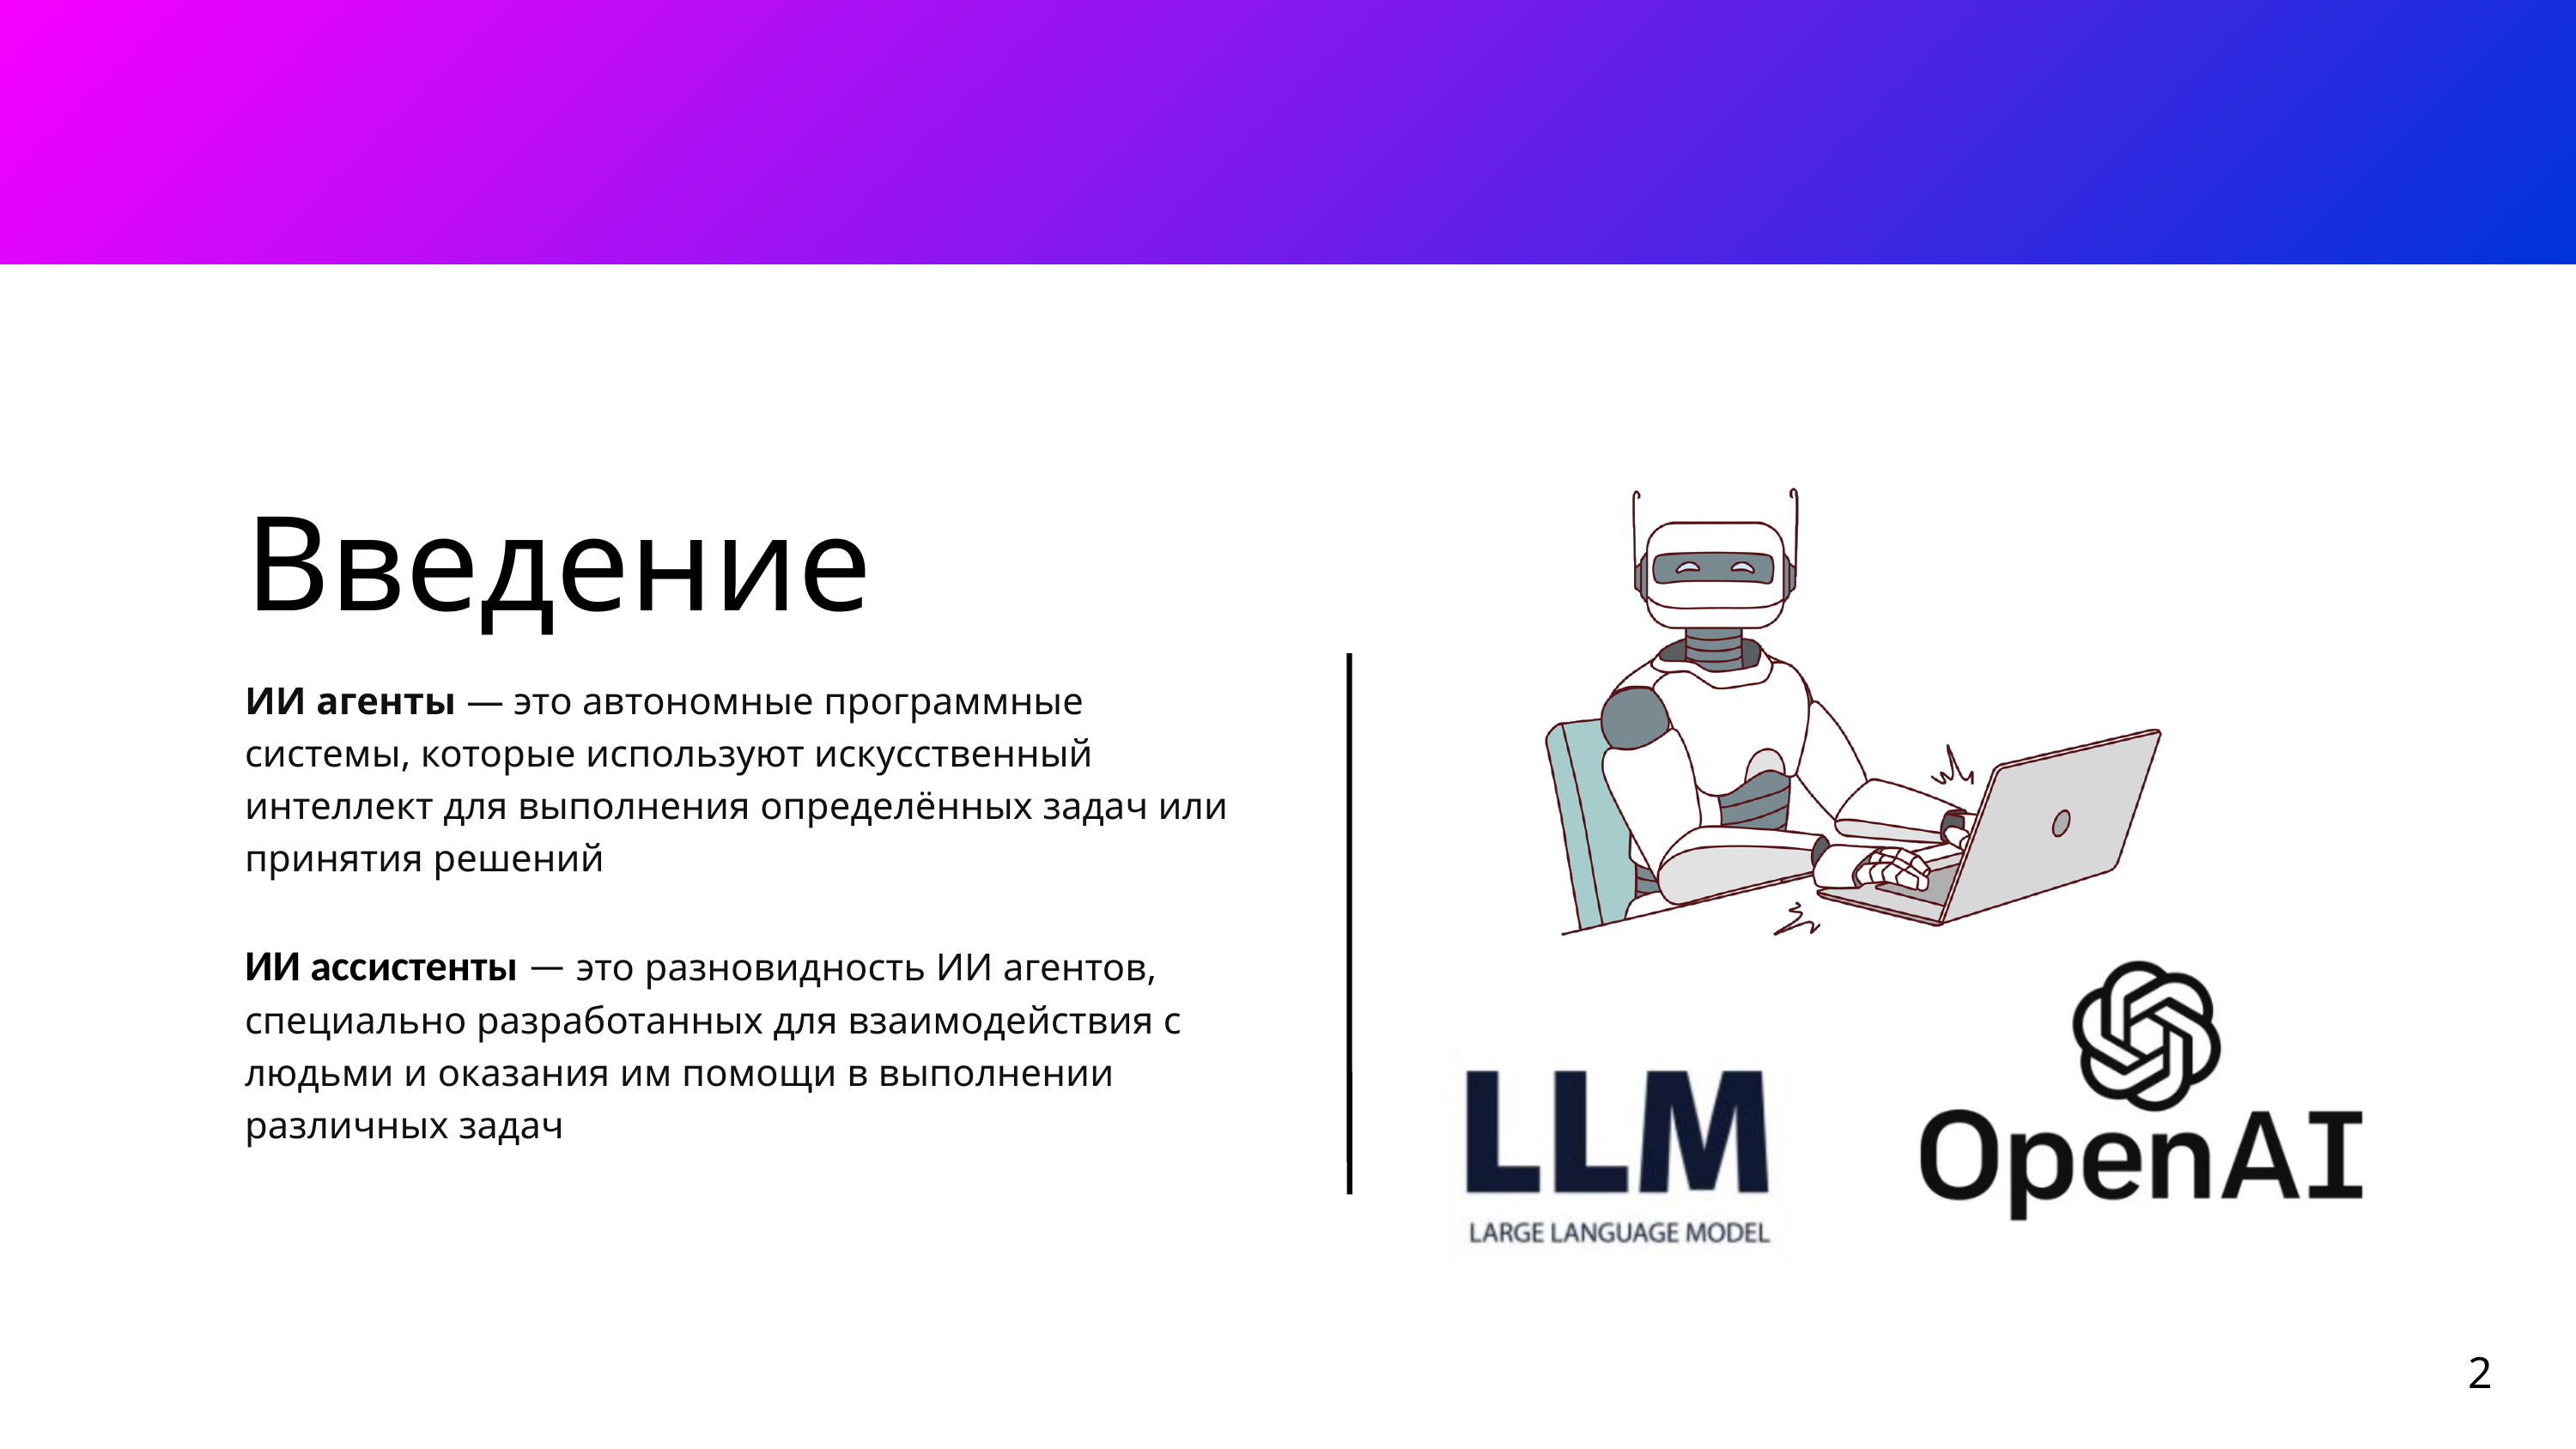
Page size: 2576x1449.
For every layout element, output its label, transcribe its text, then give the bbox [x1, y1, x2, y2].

picture [1442, 1040, 1788, 1264]
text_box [0, 0, 2576, 264]
text_box Введение [244, 453, 1428, 638]
text_box ИИ агенты — это автономные программные системы, которые используют искусственный интеллект для выполнения определённых задач или принятия решений [245, 669, 1259, 879]
text_box ИИ ассистенты — это разновидность ИИ агентов, специально разработанных для взаимодействия с людьми и оказания им помощи в выполнении различных задач [245, 937, 1259, 1147]
text_box 2 [2468, 1314, 2539, 1397]
picture [1486, 450, 2384, 1259]
